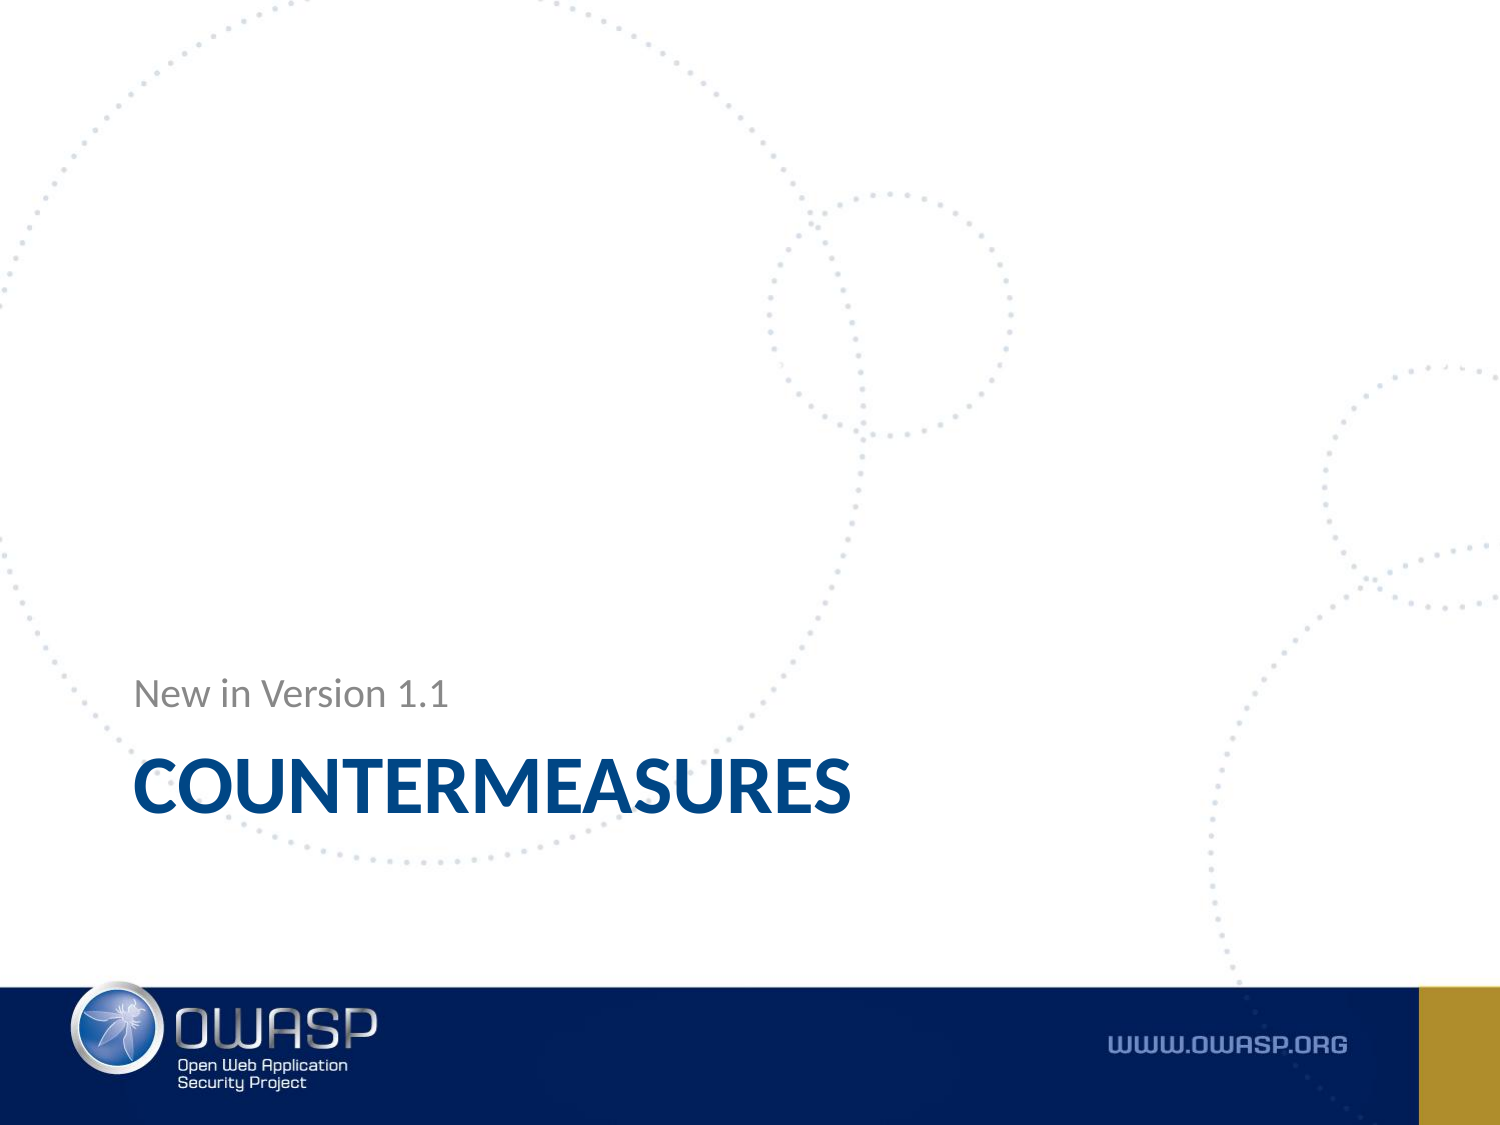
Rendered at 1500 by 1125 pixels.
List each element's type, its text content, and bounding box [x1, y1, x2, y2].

picture [0, 0, 1500, 1125]
list New in Version 1.1 [118, 476, 1394, 723]
title COUNTERMEASURES [118, 723, 1394, 947]
